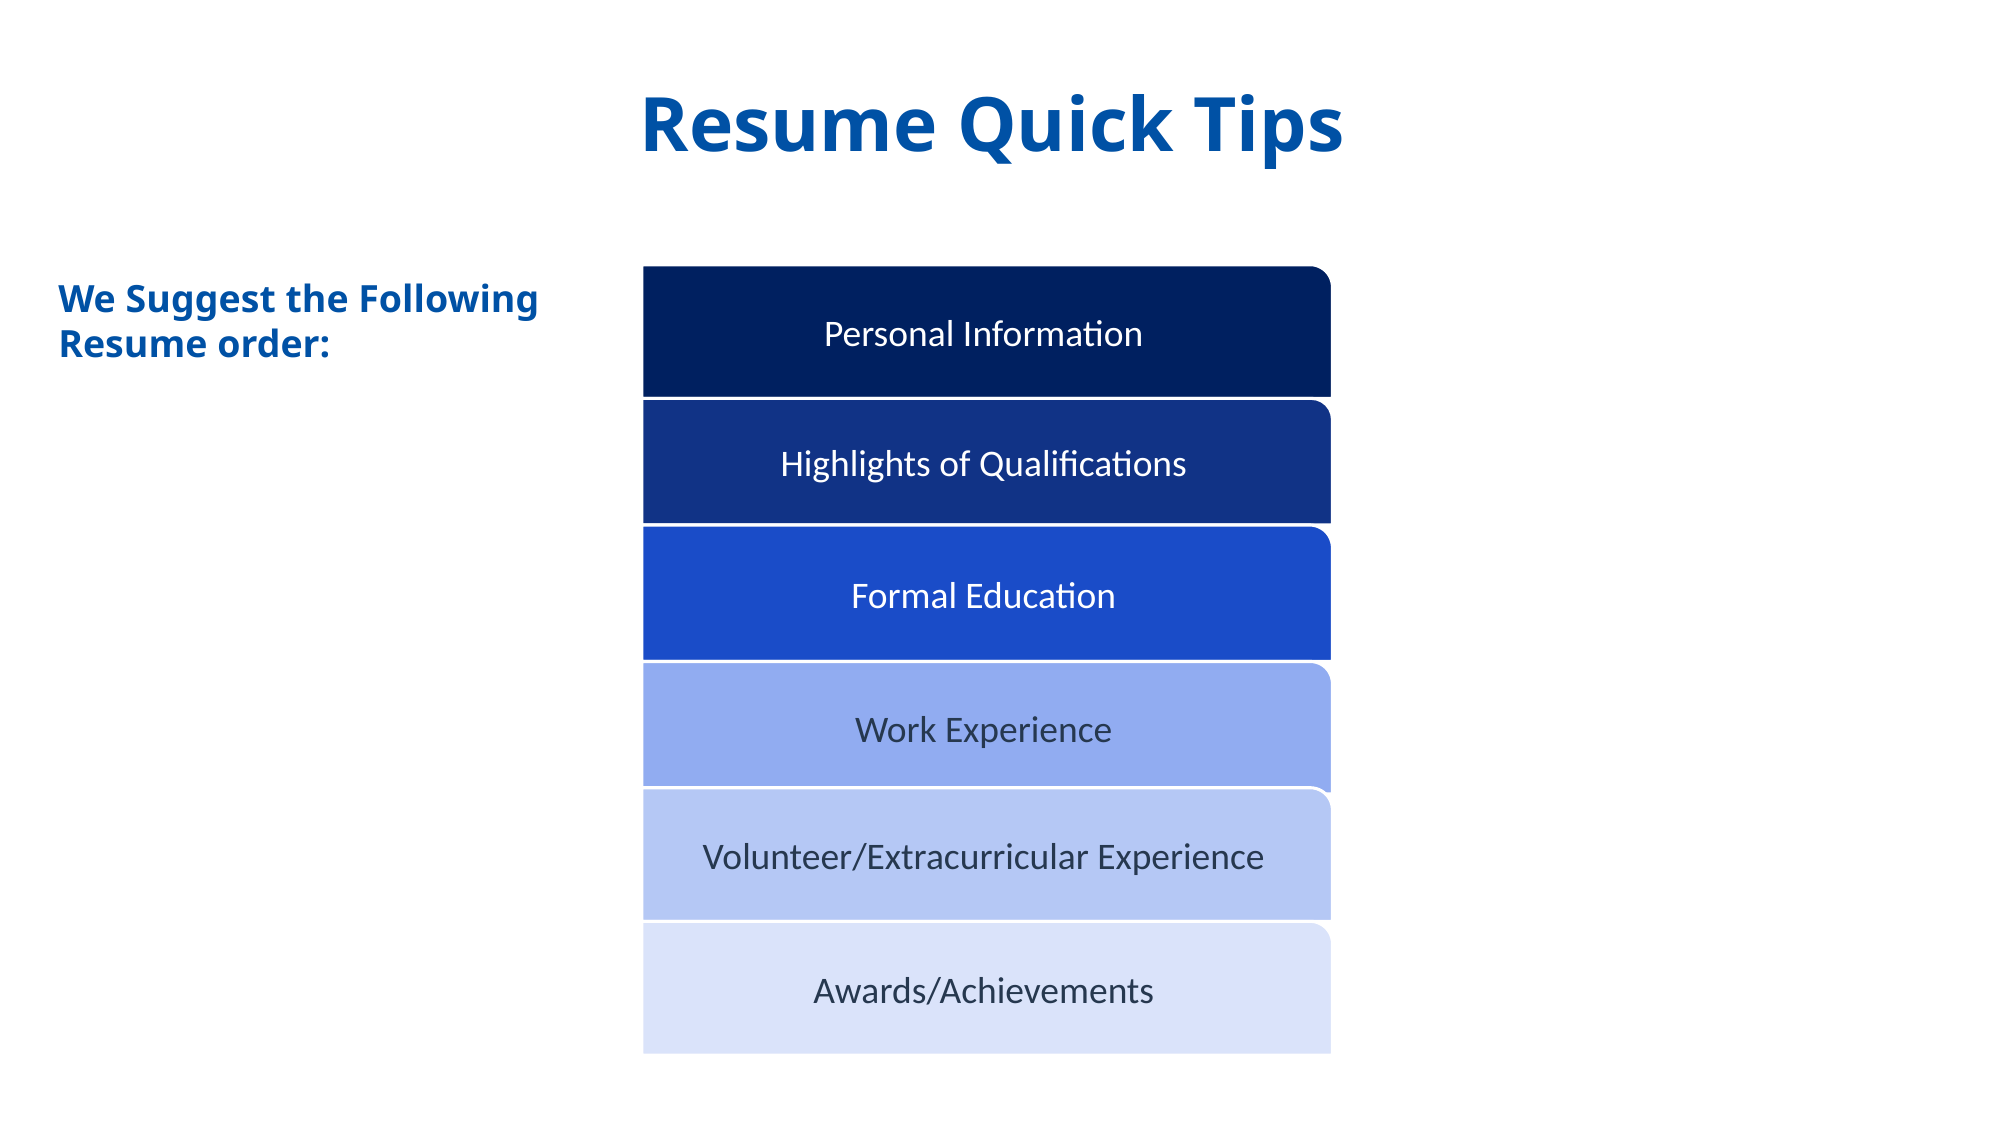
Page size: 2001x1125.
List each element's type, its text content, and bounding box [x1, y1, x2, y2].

text_box Highlights of Qualifications [640, 396, 1335, 527]
text_box Formal Education [640, 523, 1335, 664]
text_box Awards/Achievements [640, 919, 1335, 1057]
text_box Work Experience [640, 659, 1335, 796]
text_box Personal Information [640, 263, 1335, 400]
text_box Resume Quick Tips [24, 86, 1964, 156]
text_box We Suggest the Following Resume order: [43, 268, 616, 418]
text_box Volunteer/Extracurricular Experience [640, 786, 1335, 923]
